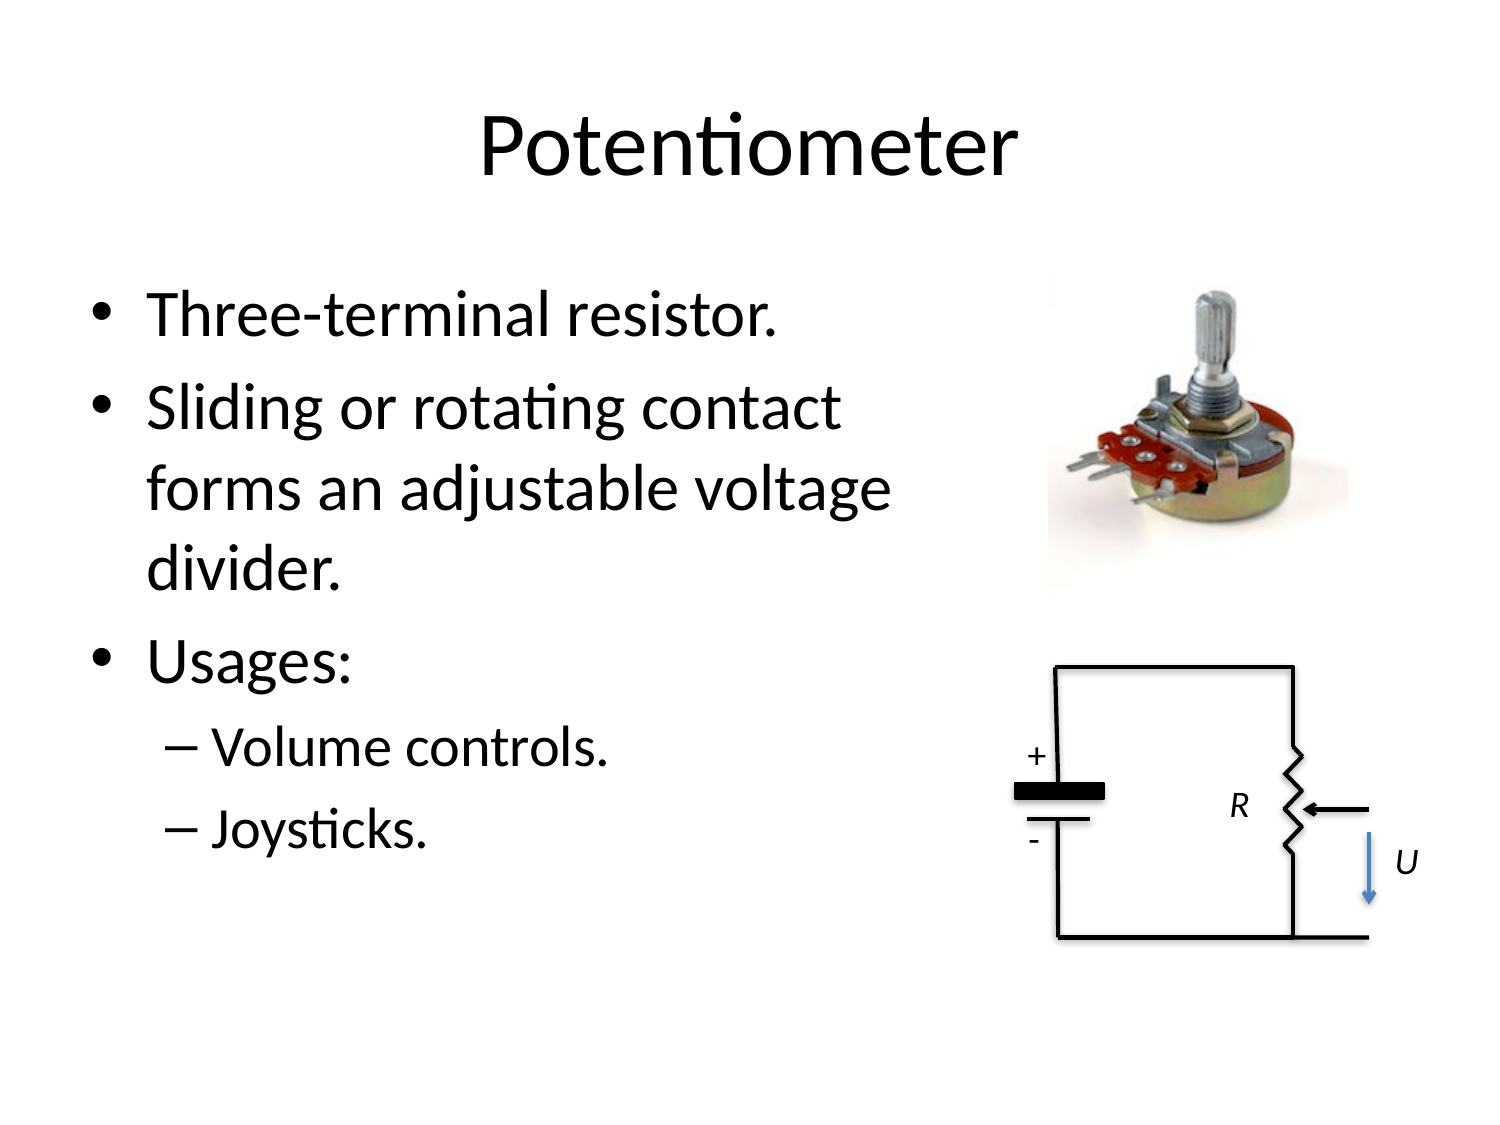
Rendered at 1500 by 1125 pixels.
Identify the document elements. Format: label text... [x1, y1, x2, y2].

title Potentiometer [75, 45, 1425, 233]
list Three-terminal resistor. Sliding or rotating contact forms an adjustable voltage divider. Usages: Volume controls. Joysticks. [75, 262, 1013, 1005]
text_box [1012, 667, 1439, 938]
picture [1048, 249, 1348, 600]
